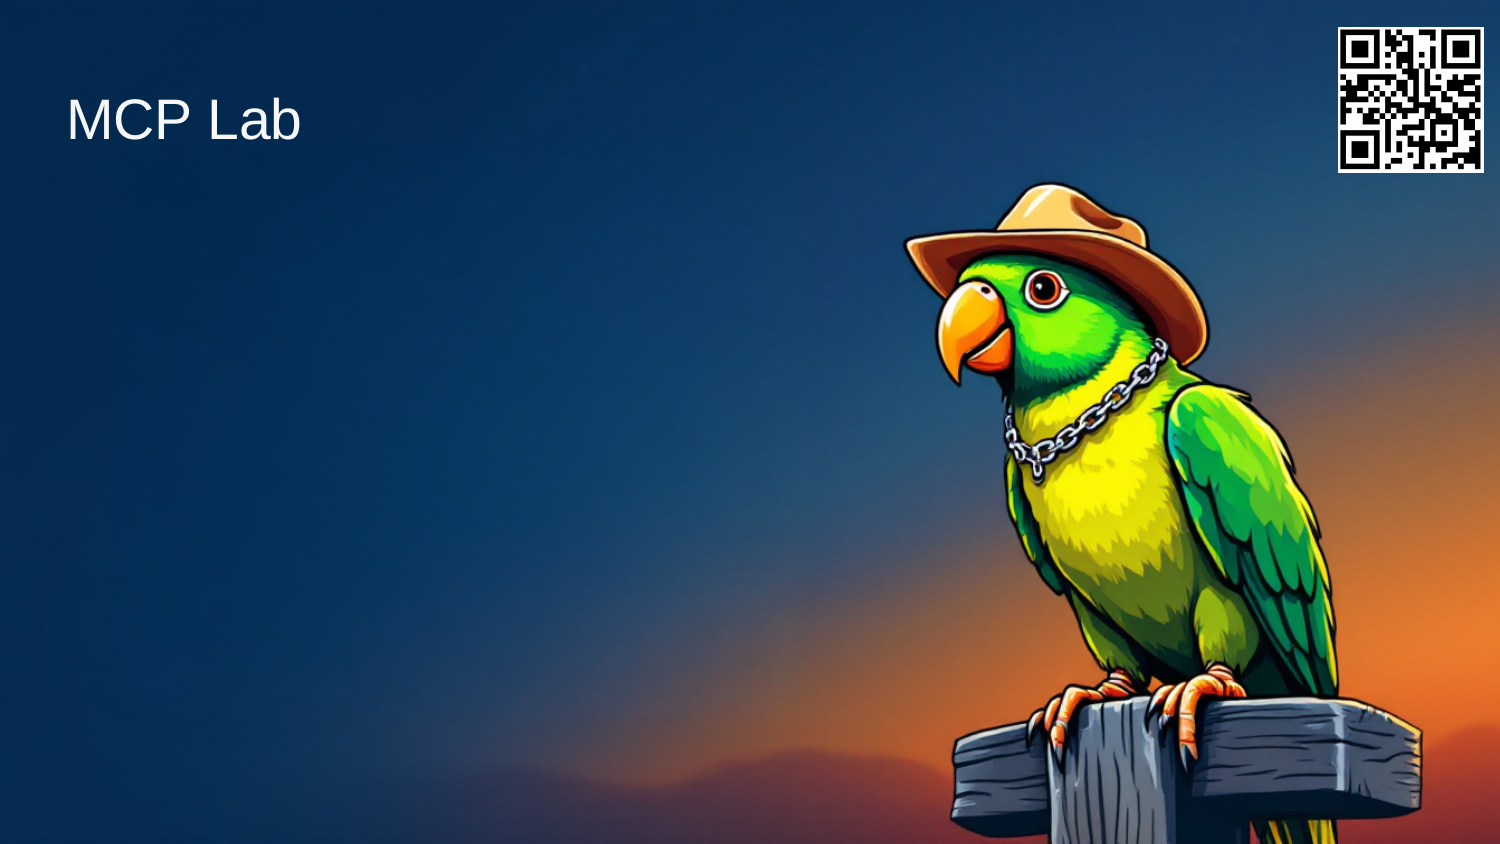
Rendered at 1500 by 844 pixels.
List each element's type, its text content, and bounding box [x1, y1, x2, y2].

title MCP Lab [51, 72, 1333, 167]
picture [0, 0, 1500, 844]
